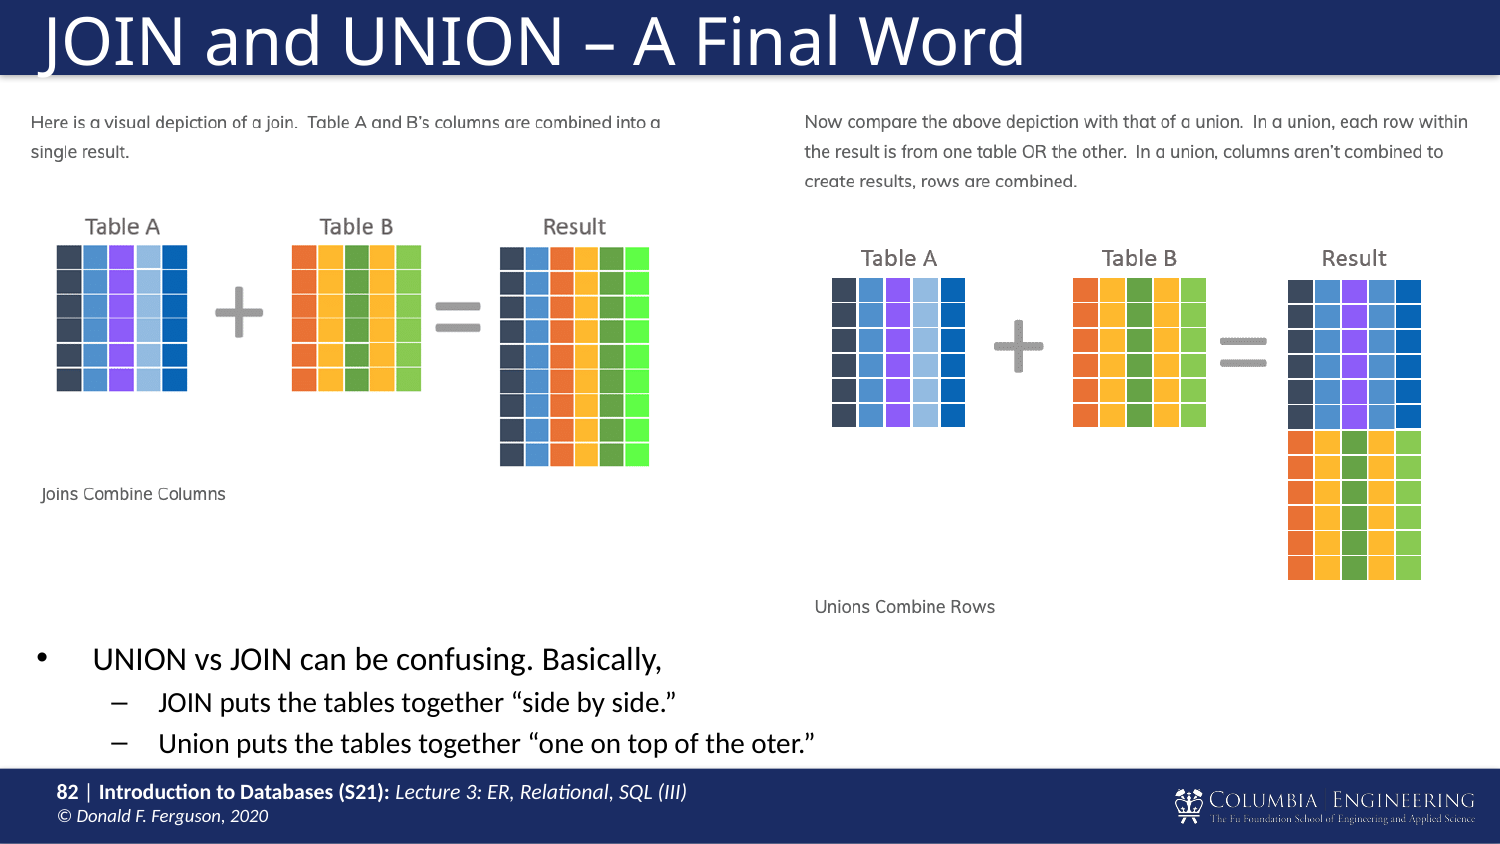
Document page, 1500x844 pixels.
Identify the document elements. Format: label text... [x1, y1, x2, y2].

list UNION vs JOIN can be confusing. Basically, JOIN puts the tables together “side by side.” Union puts the tables together “one on top of the oter.” [21, 630, 1472, 735]
picture [28, 109, 669, 509]
title JOIN and UNION – A Final Word [28, 0, 1450, 73]
picture [802, 109, 1472, 619]
